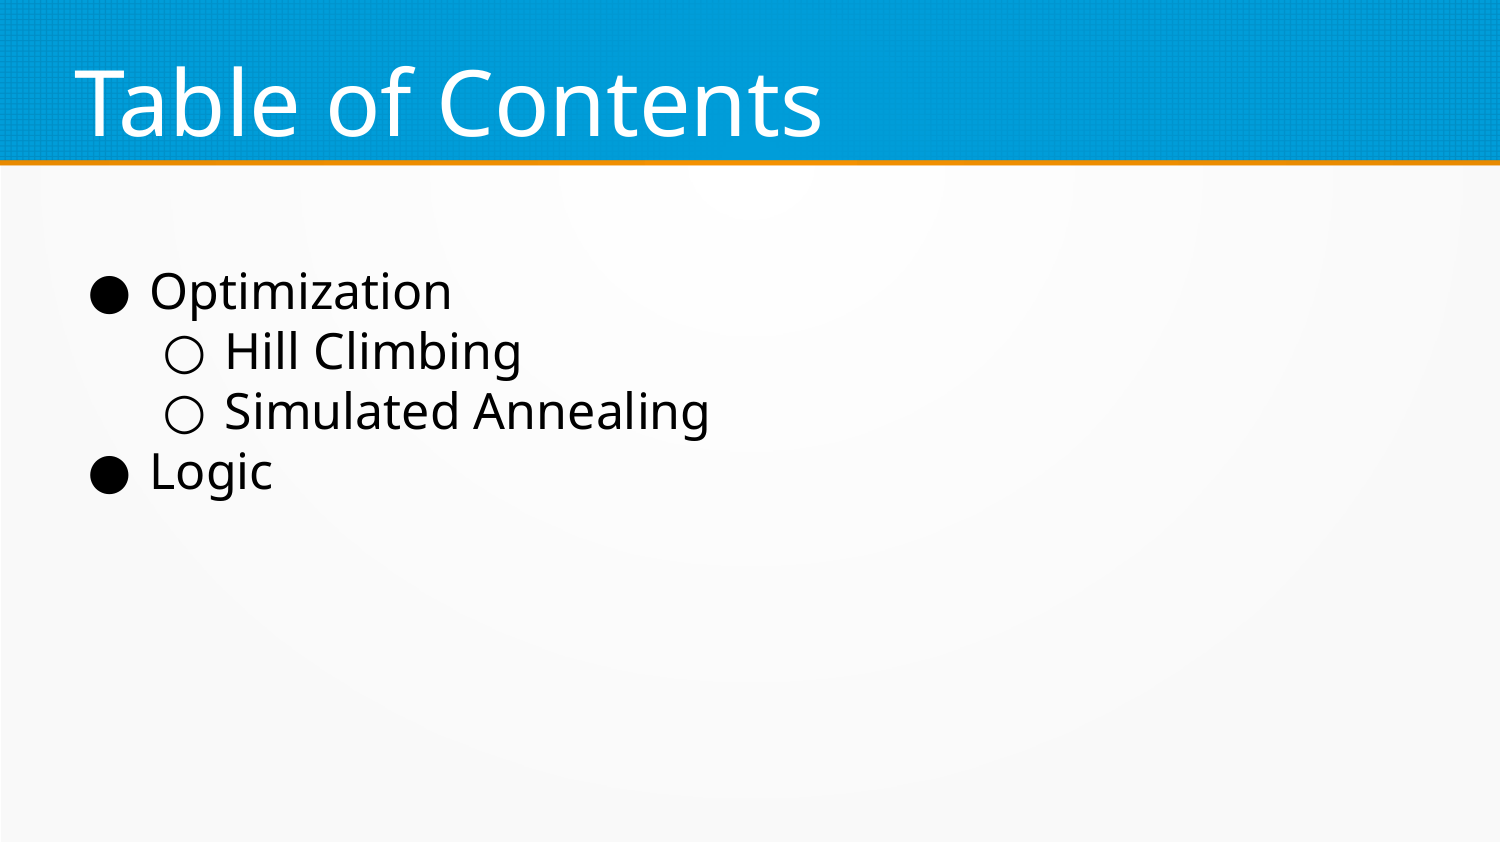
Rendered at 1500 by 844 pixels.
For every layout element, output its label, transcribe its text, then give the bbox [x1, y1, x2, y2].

picture [0, 161, 1500, 844]
text_box Table of Contents [74, 13, 1425, 155]
text_box Optimization Hill Climbing Simulated Annealing Logic [74, 214, 1418, 735]
